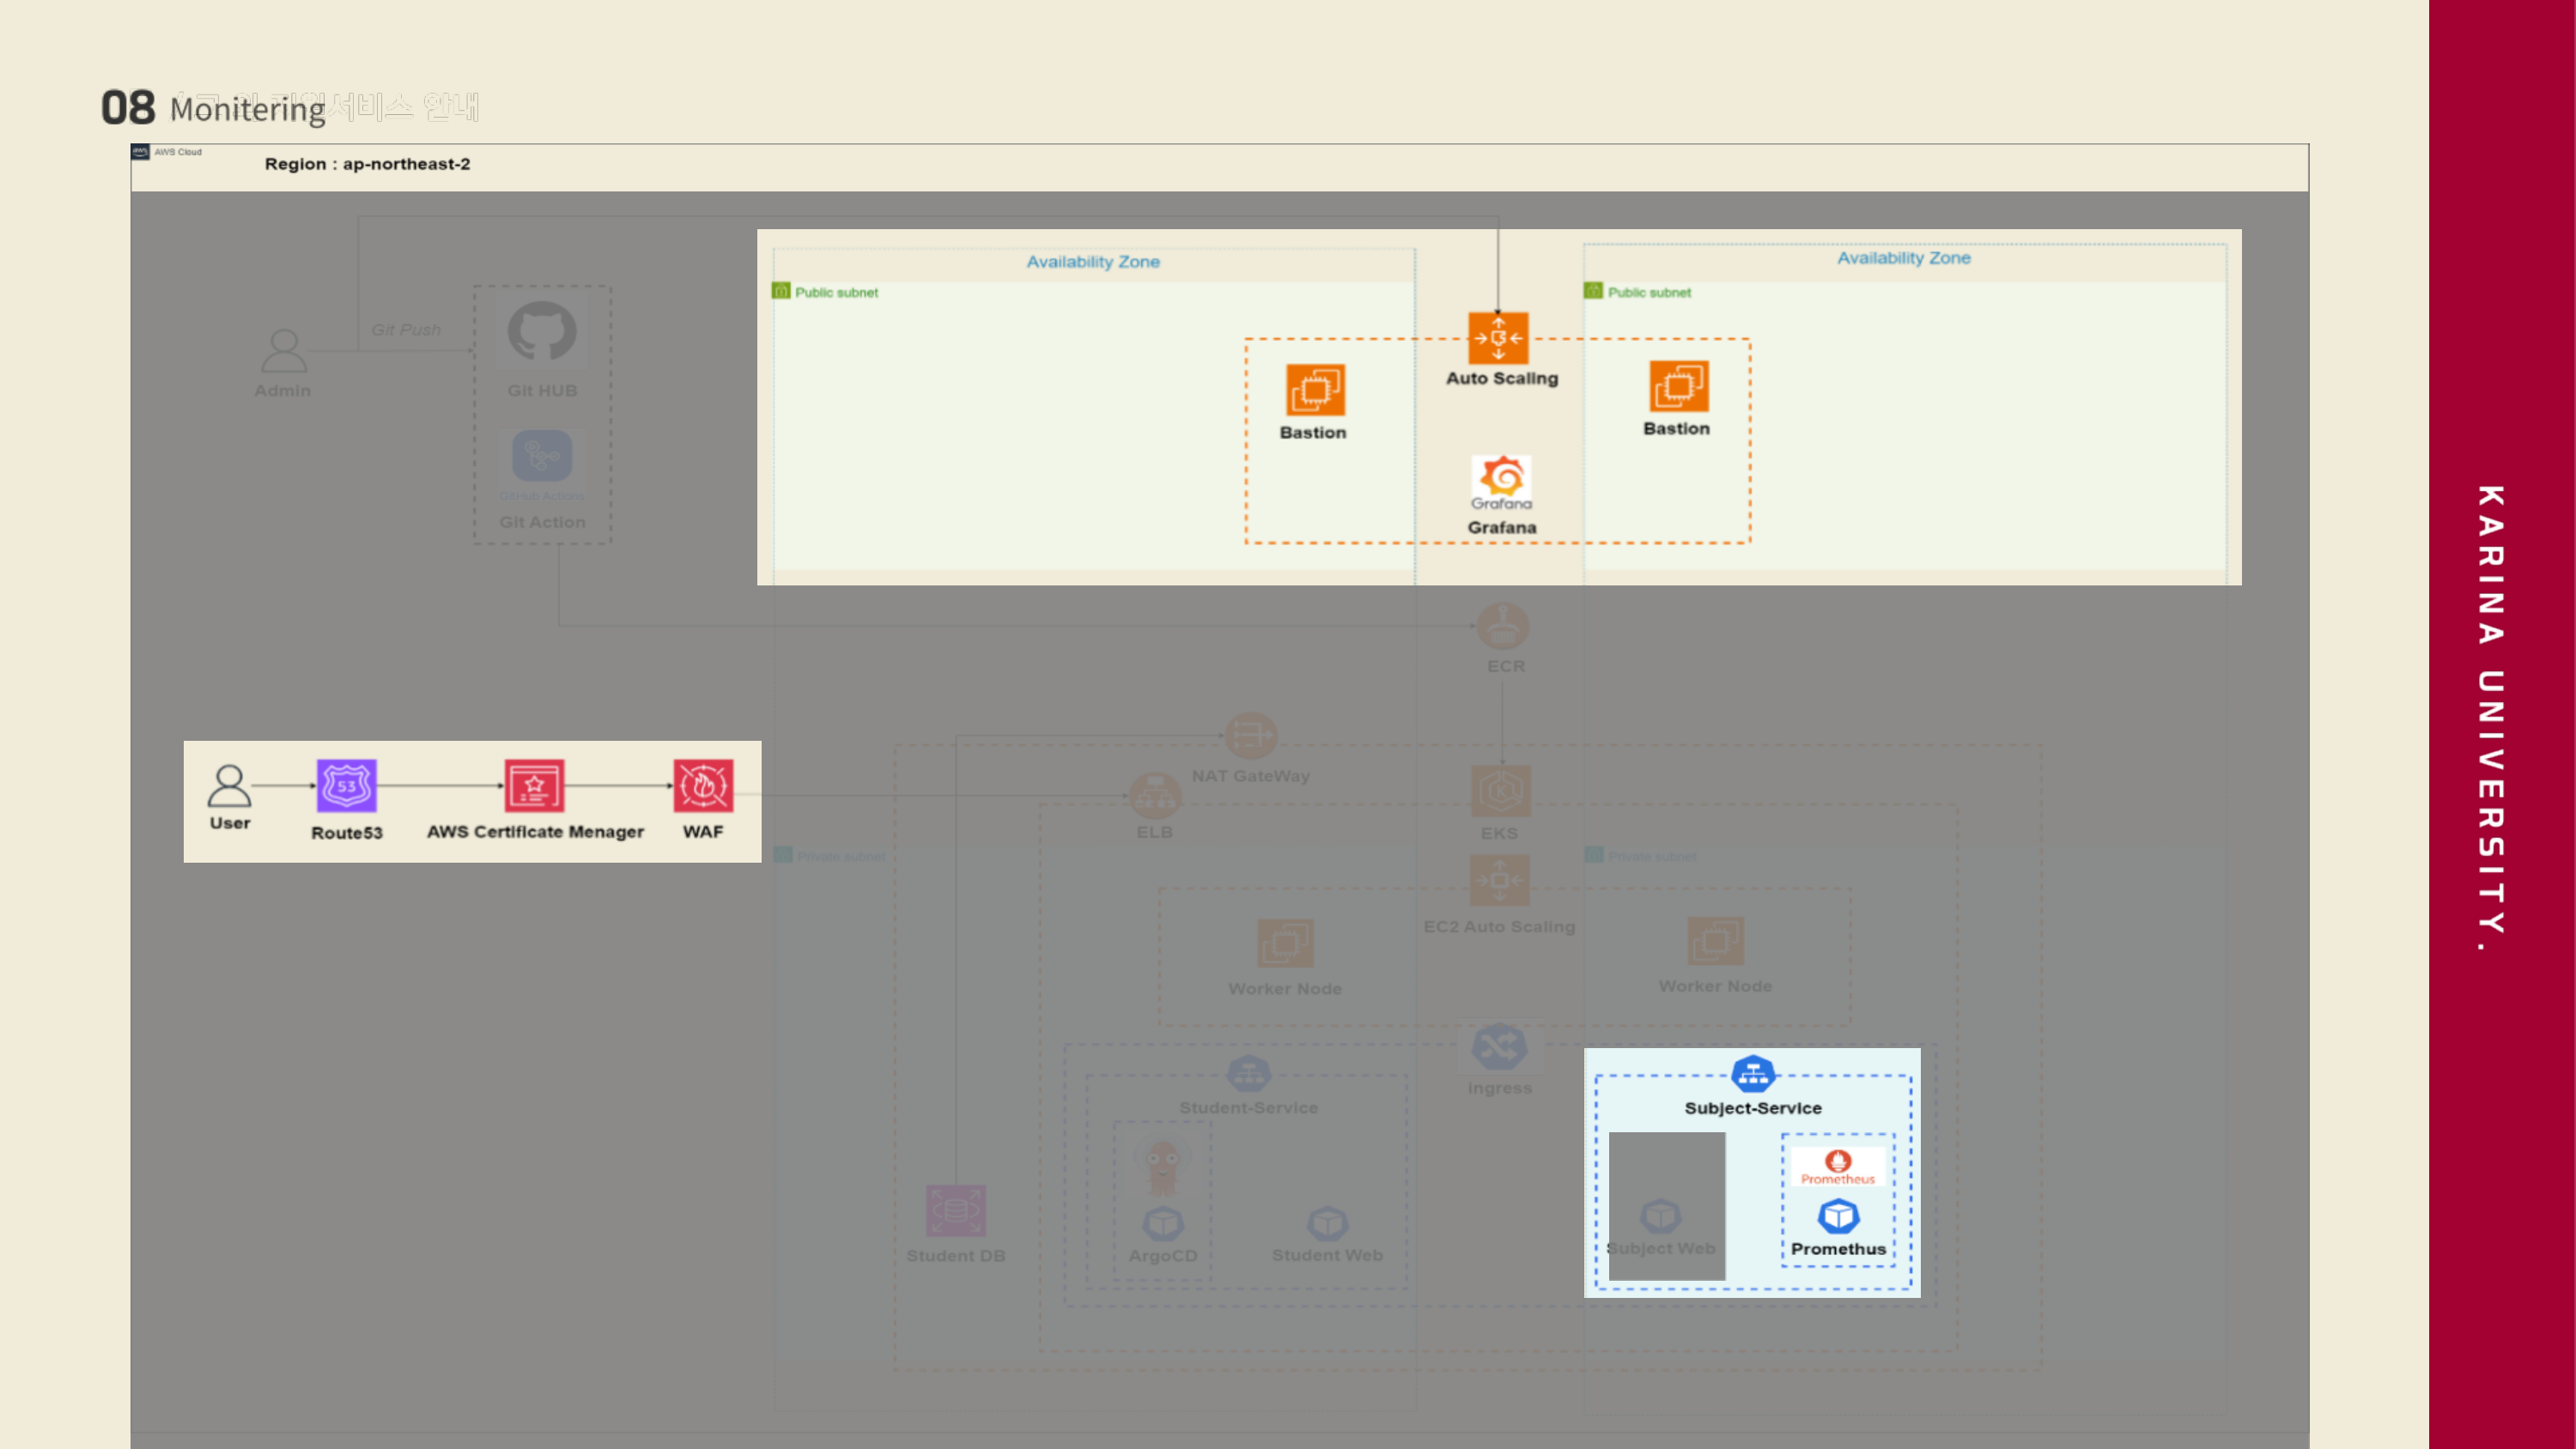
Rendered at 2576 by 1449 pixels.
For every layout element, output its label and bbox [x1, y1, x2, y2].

text_box [757, 229, 2242, 585]
picture [87, 58, 505, 172]
text_box [2429, 0, 2576, 682]
text_box [1583, 1048, 1921, 1298]
text_box [184, 741, 762, 863]
text_box [1609, 1132, 1728, 1281]
text_box [130, 191, 2310, 1449]
text_box [2429, 770, 2576, 1449]
picture [2223, 683, 2576, 763]
text_box [130, 143, 2310, 190]
